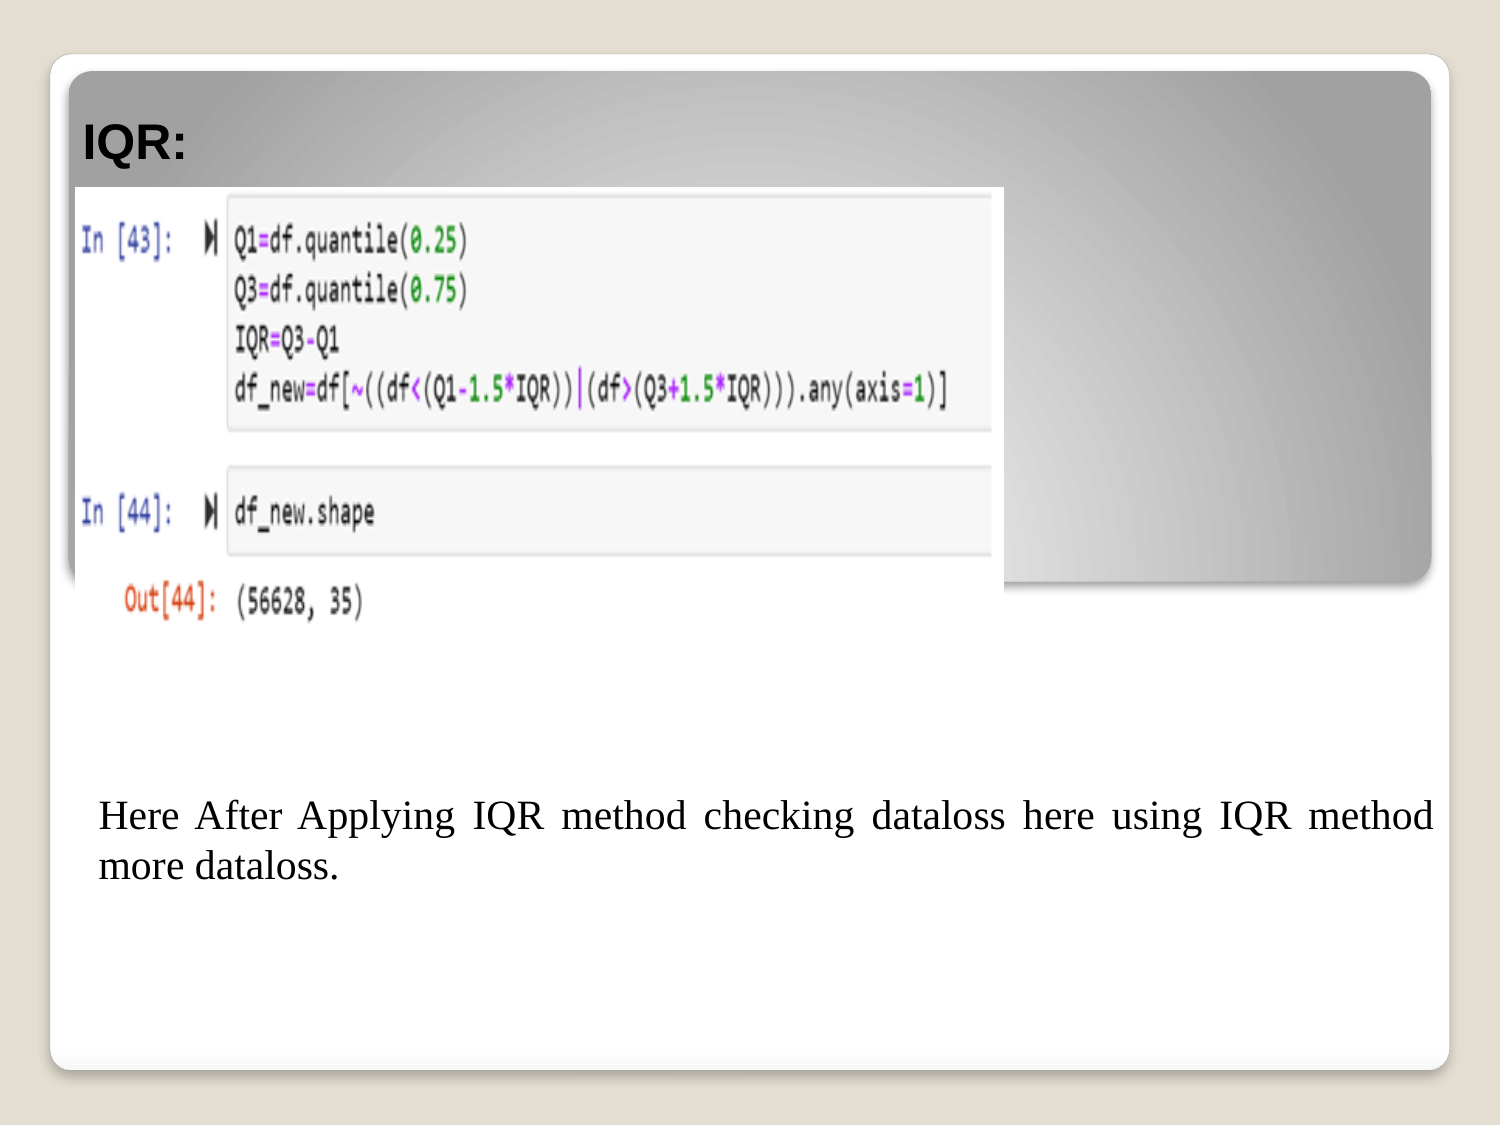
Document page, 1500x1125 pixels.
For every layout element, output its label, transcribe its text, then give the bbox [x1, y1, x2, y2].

subtitle Here After Applying IQR method checking dataloss here using IQR method more dataloss. [62, 187, 1450, 1063]
picture [74, 187, 1004, 688]
title IQR: [75, 75, 1425, 187]
